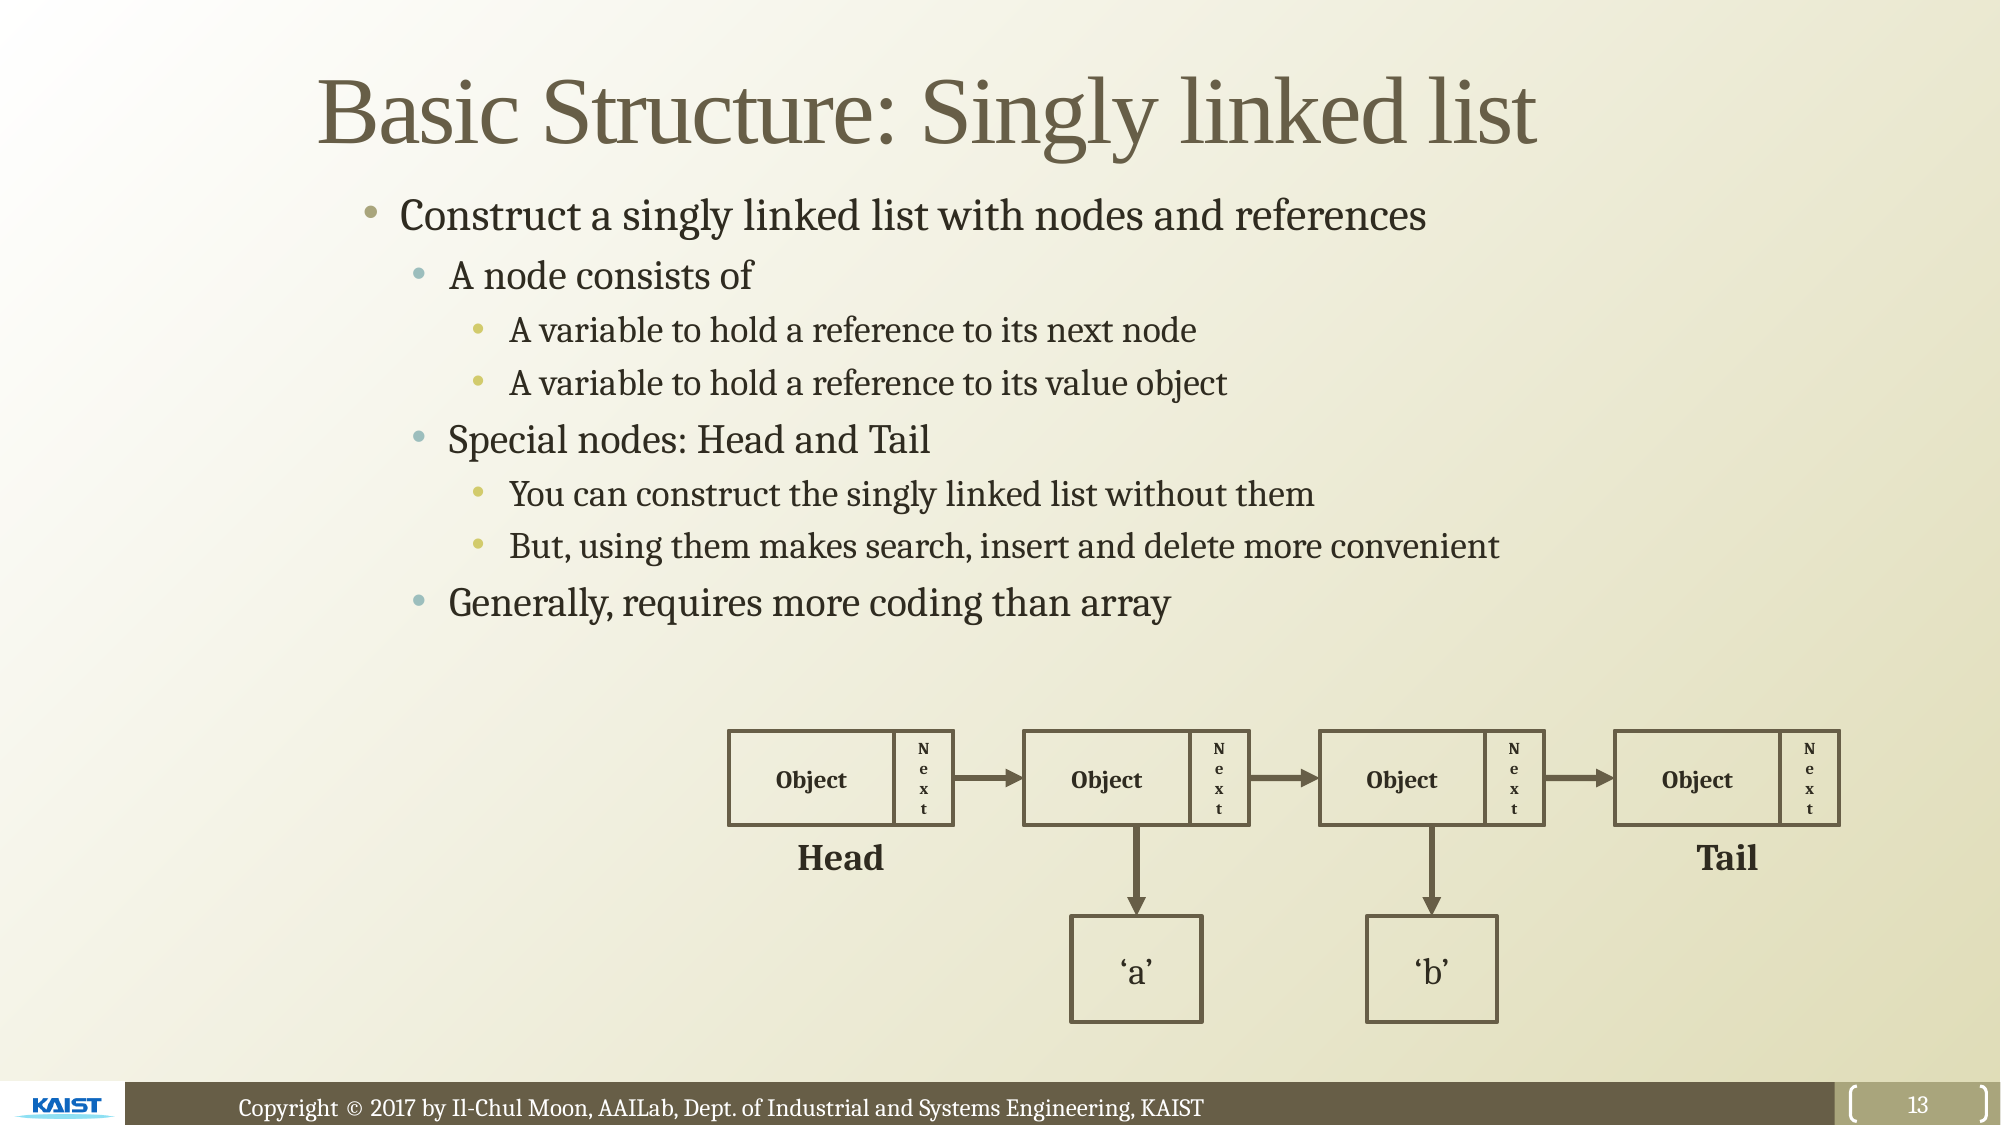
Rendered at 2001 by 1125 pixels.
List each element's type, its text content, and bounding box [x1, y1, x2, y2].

slide_number 13 [1848, 1084, 1988, 1123]
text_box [1319, 730, 1545, 826]
text_box Head [782, 833, 900, 885]
title Basic Structure: Singly linked list [301, 25, 2000, 186]
list Construct a singly linked list with nodes and references A node consists of A variable to hold a reference to its next node A variable to hold a reference to its value object Special nodes: Head and Tail You can construct the singly linked list without them But, using them makes search, insert and delete more convenient Generally, requires more coding than array [329, 177, 1973, 719]
text_box ‘b’ [1365, 914, 1499, 1024]
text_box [1614, 730, 1840, 826]
picture [0, 1081, 125, 1125]
text_box ‘a’ [1069, 914, 1204, 1024]
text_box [728, 730, 954, 826]
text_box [1023, 730, 1250, 826]
text_box Tail [1681, 833, 1774, 885]
